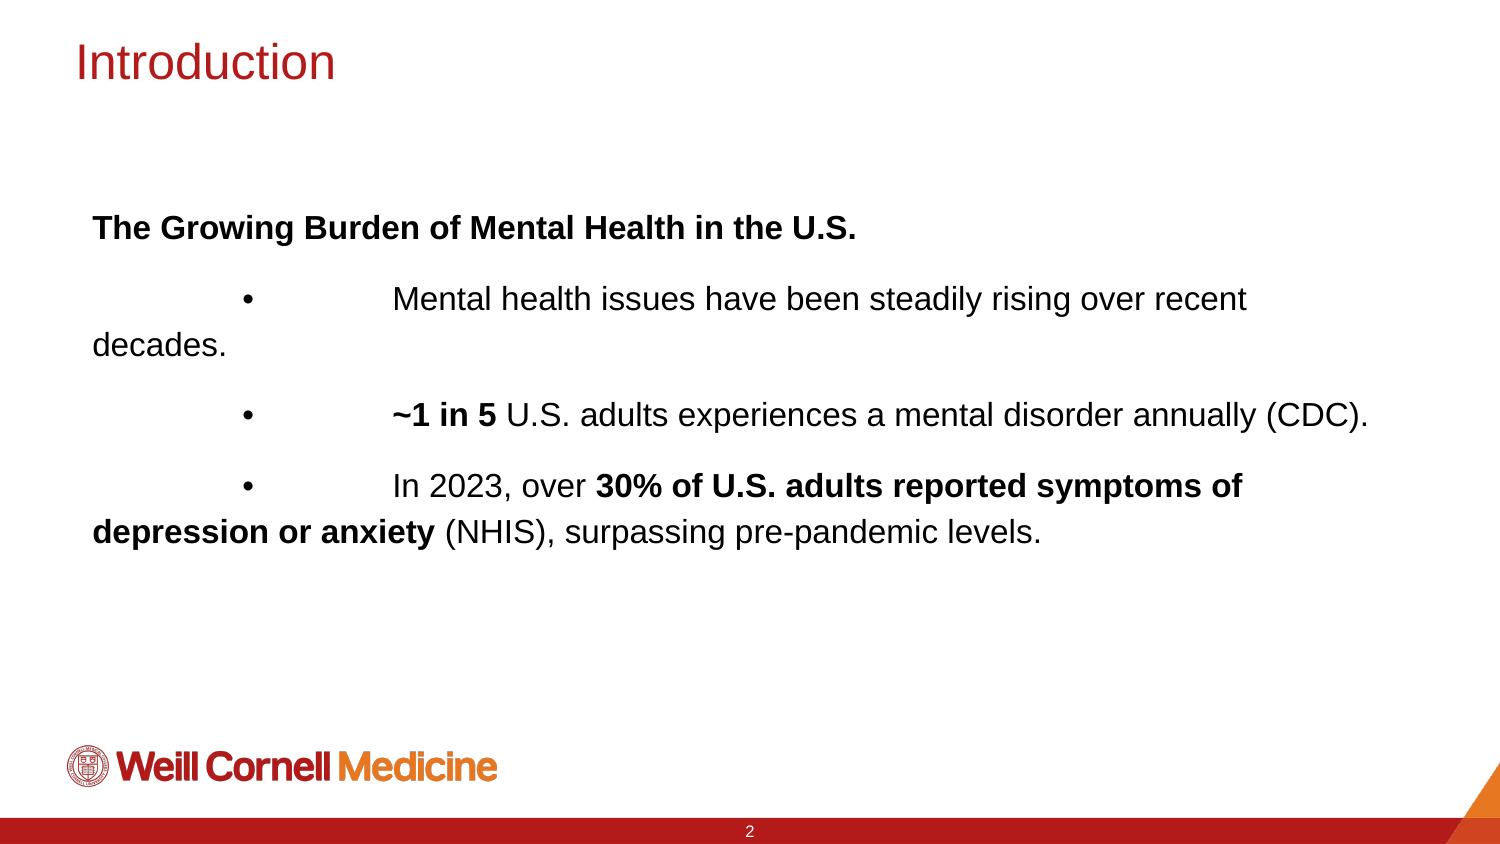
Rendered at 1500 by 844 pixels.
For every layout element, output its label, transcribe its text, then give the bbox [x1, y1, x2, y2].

picture [0, 745, 1500, 844]
list The Growing Burden of Mental Health in the U.S. • Mental health issues have been steadily rising over recent decades. • ~1 in 5 U.S. adults experiences a mental disorder annually (CDC). • In 2023, over 30% of U.S. adults reported symptoms of depression or anxiety (NHIS), surpassing pre-pandemic levels. [92, 192, 1389, 792]
title Introduction [75, 20, 1424, 89]
